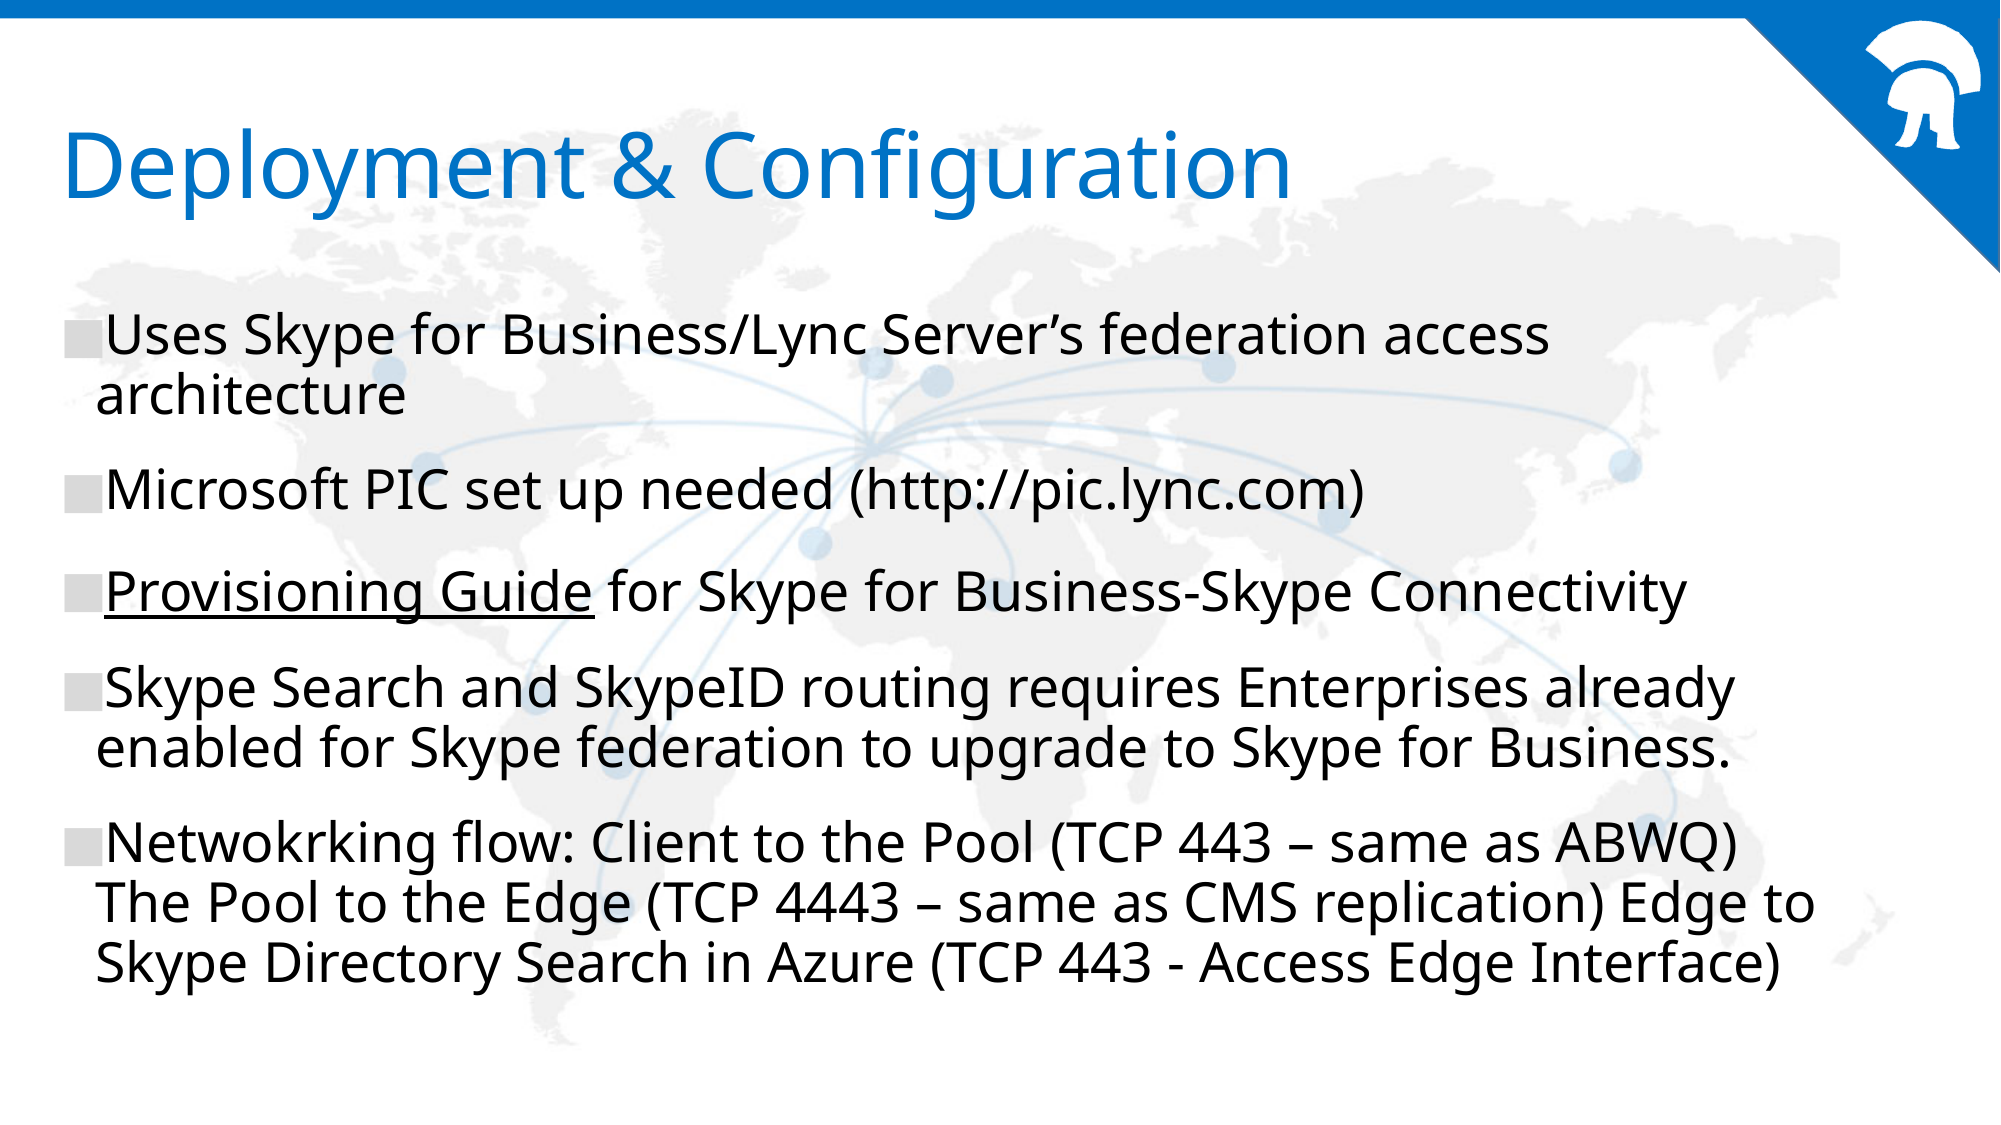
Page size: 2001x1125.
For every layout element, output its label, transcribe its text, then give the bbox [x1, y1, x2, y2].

list Uses Skype for Business/Lync Server’s federation access architecture Microsoft PIC set up needed (http://pic.lync.com) Provisioning Guide for Skype for Business-Skype Connectivity Skype Search and SkypeID routing requires Enterprises already enabled for Skype federation to upgrade to Skype for Business. Netwokrking flow: Client to the Pool (TCP 443 – same as ABWQ) The Pool to the Edge (TCP 4443 – same as CMS replication) Edge to Skype Directory Search in Azure (TCP 443 - Access Edge Interface) [45, 299, 1863, 1014]
title Deployment & Configuration [45, 59, 1863, 278]
picture [0, 0, 2001, 1125]
